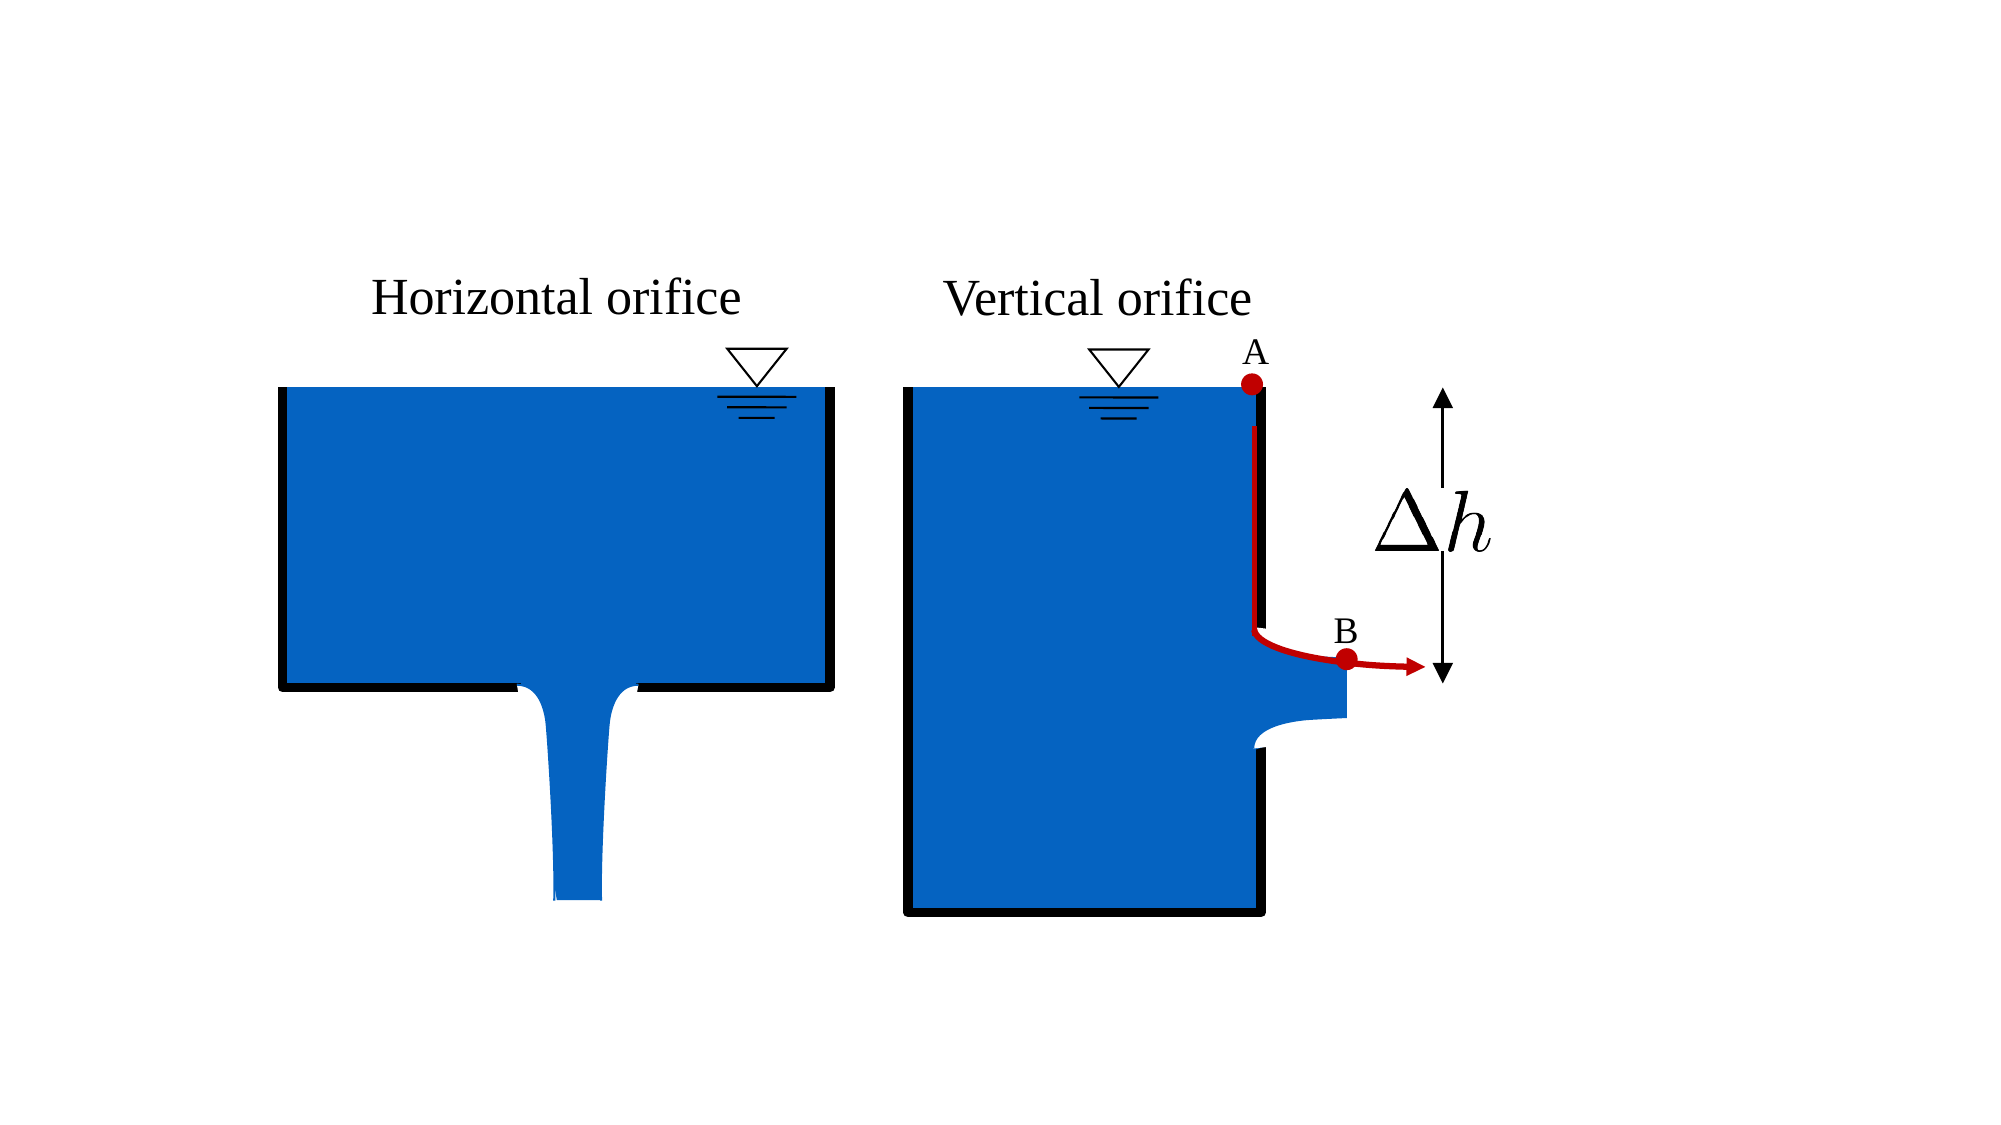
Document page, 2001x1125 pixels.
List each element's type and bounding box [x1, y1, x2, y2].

text_box [282, 255, 1597, 913]
